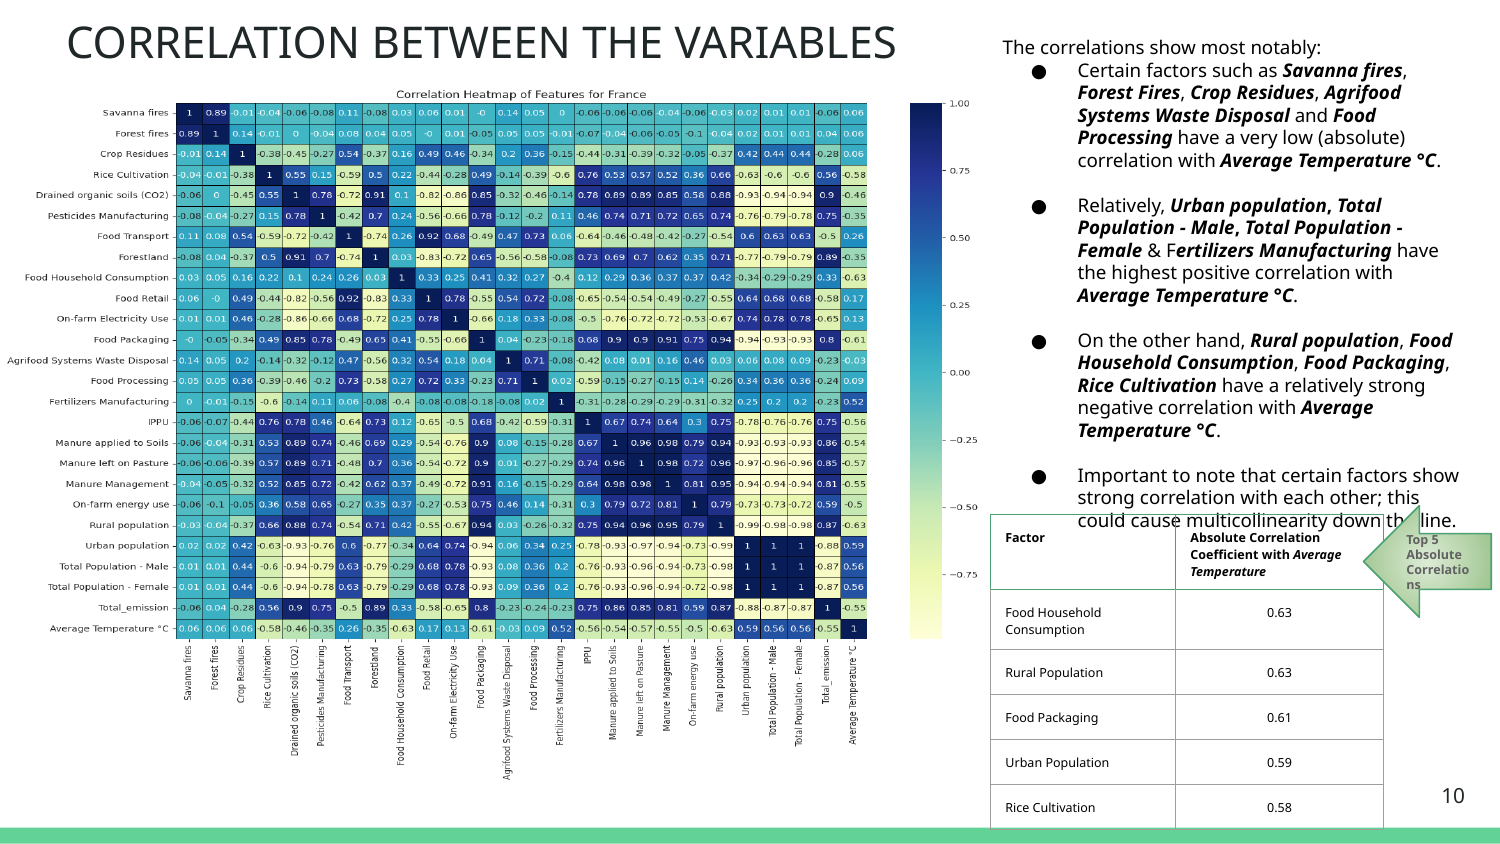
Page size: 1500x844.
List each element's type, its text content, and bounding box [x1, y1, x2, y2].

table_cell 0.61 [1176, 695, 1383, 739]
text_box The correlations show most notably: Certain factors such as Savanna fires, Forest Fires, Crop Residues, Agrifood Systems Waste Disposal and Food Processing have a very low (absolute) correlation with Average Temperature °C. Relatively, Urban population, Total Population - Male, Total Population - Female & Fertilizers Manufacturing have the highest positive correlation with Average Temperature °C. On the other hand, Rural population, Food Household Consumption, Food Packaging, Rice Cultivation have a relatively strong negative correlation with Average Temperature °C. Important to note that certain factors show strong correlation with each other; this could cause multicollinearity down the line. [987, 0, 1480, 547]
table_cell 0.59 [1176, 740, 1383, 784]
table_cell Rural Population [991, 650, 1175, 694]
slide_number ‹#› [1389, 764, 1480, 830]
table_cell Food Packaging [991, 695, 1175, 739]
text_box Top 5 Absolute Correlations [1363, 505, 1492, 618]
table_cell 0.63 [1176, 650, 1383, 694]
picture [0, 84, 985, 785]
table_cell Rice Cultivation [991, 785, 1175, 829]
table_header Factor [991, 515, 1175, 589]
title CORRELATION BETWEEN THE VARIABLES [51, 0, 987, 88]
table_cell Food Household Consumption [991, 590, 1175, 649]
table_cell 0.63 [1176, 590, 1383, 649]
table_cell Urban Population [991, 740, 1175, 784]
table_header Absolute Correlation Coefficient with Average Temperature [1176, 515, 1383, 589]
table_cell 0.58 [1176, 785, 1383, 829]
